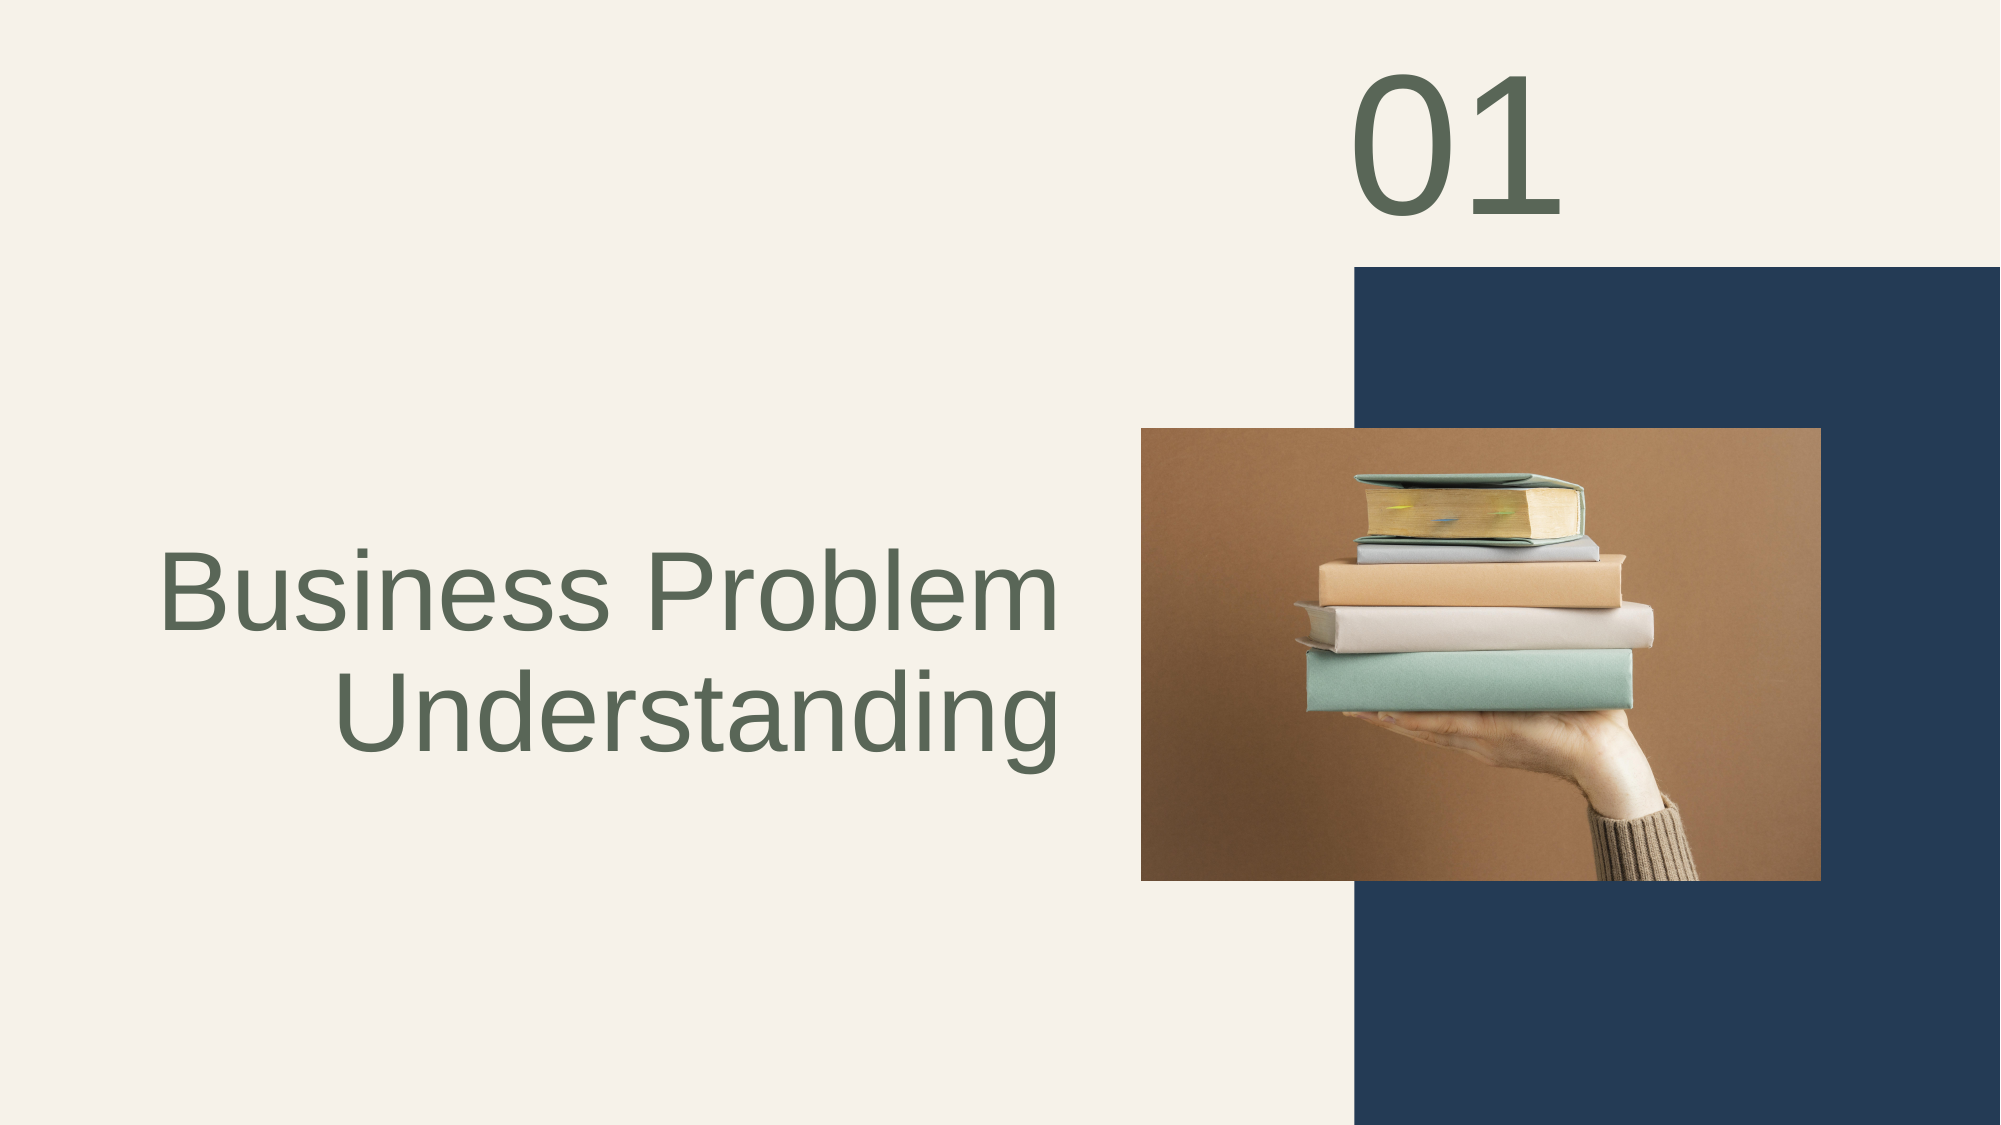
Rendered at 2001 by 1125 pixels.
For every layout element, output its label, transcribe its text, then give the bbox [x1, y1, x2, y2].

picture [1141, 428, 1821, 881]
title Business Problem Understanding [0, 364, 1083, 945]
title 01 [1327, 21, 1776, 302]
text_box [1354, 267, 2000, 1125]
